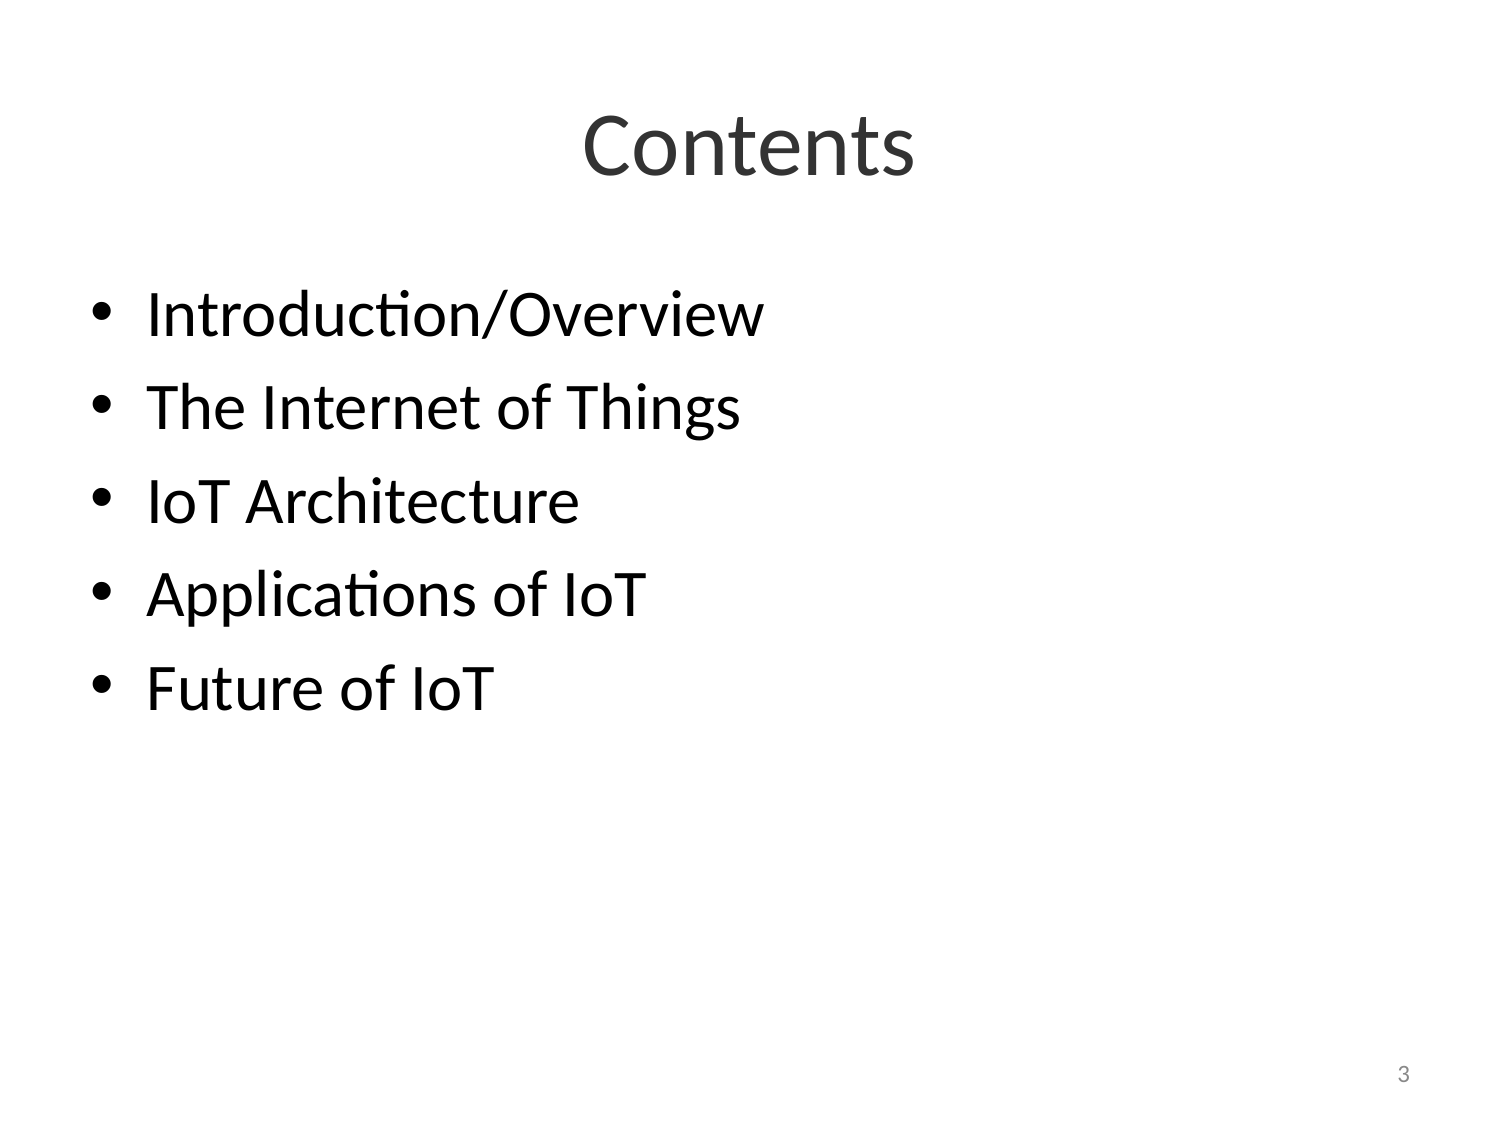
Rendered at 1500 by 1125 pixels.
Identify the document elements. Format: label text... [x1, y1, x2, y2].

list Introduction/Overview The Internet of Things IoT Architecture Applications of IoT Future of IoT [75, 262, 1425, 1005]
slide_number 3 [1074, 1042, 1425, 1103]
title Contents [75, 45, 1425, 233]
